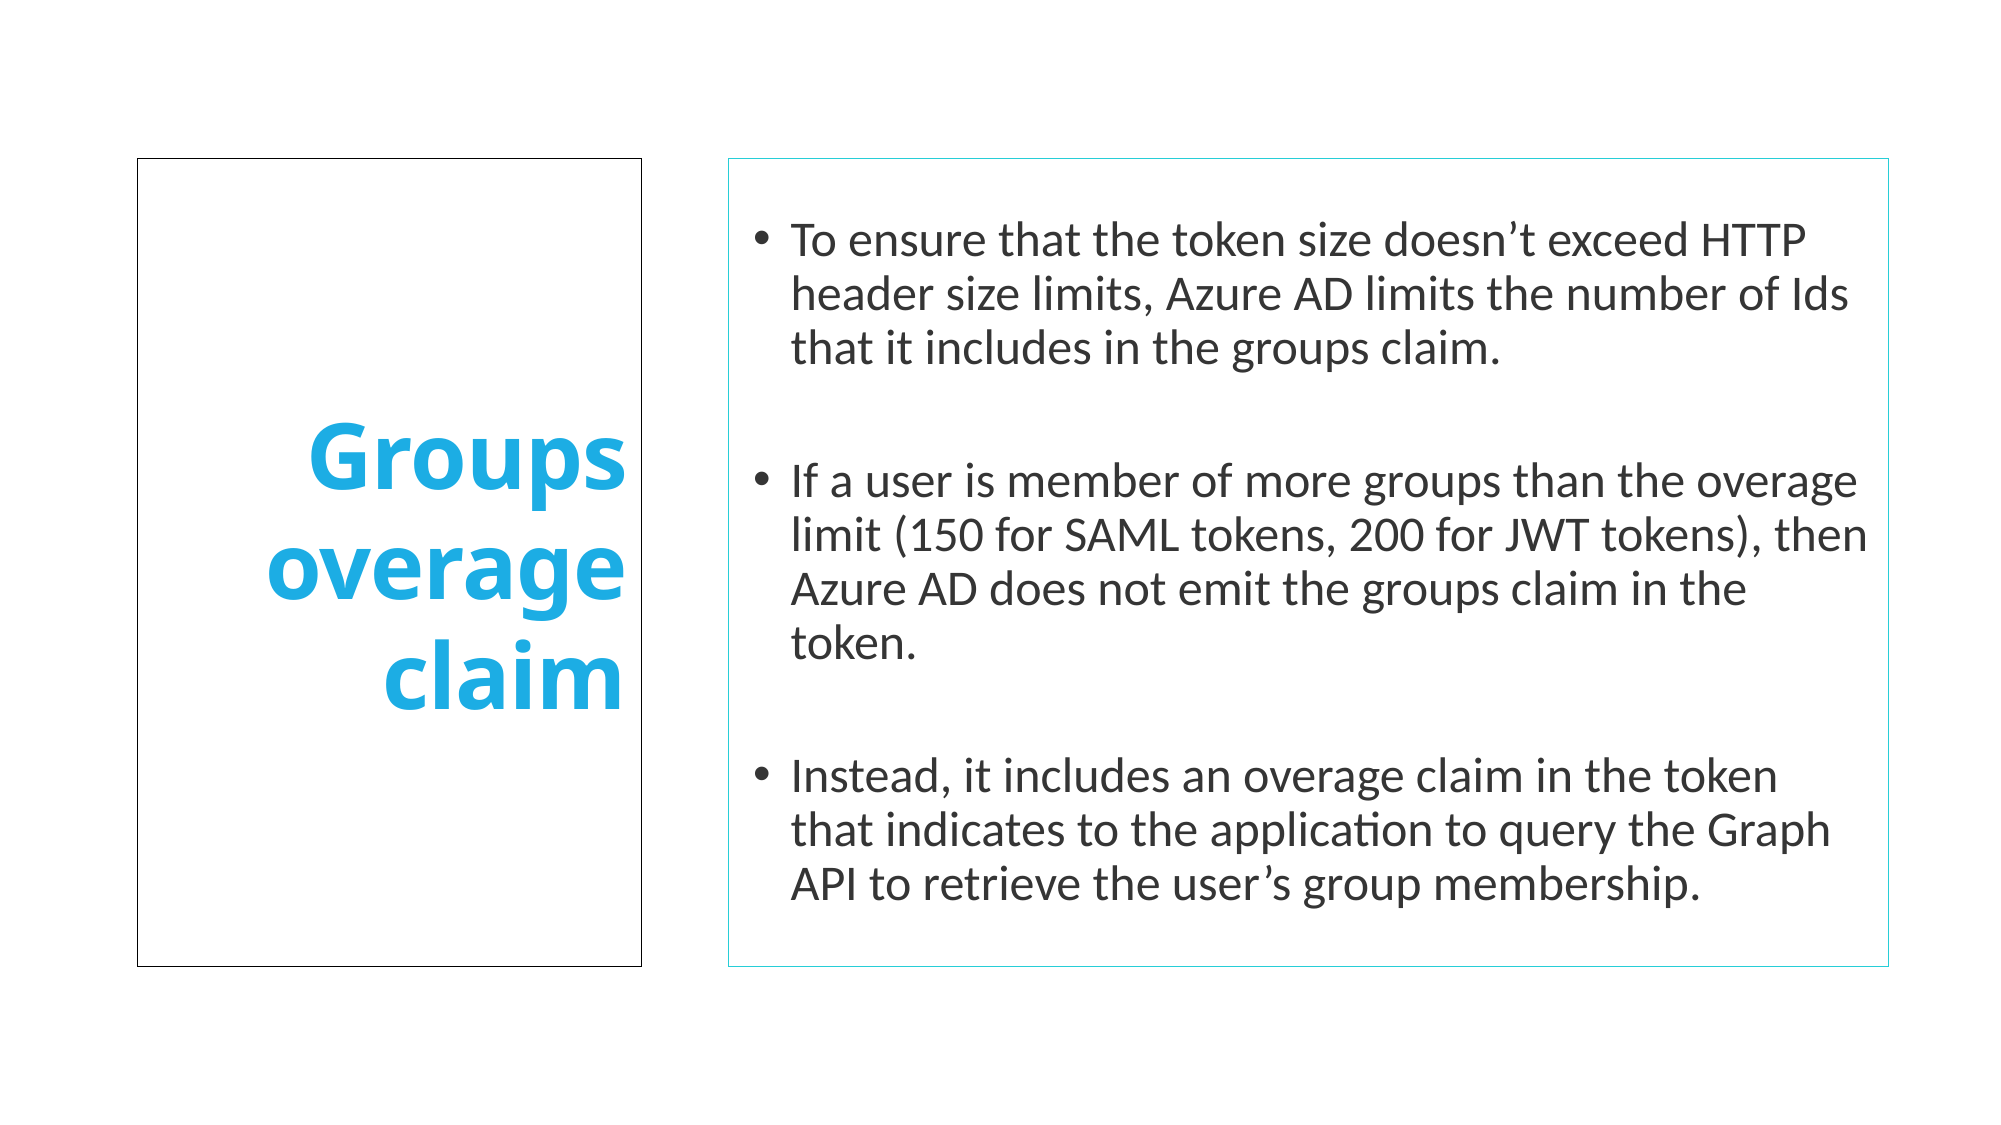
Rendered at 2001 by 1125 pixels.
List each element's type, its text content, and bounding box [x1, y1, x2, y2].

text_box To ensure that the token size doesn’t exceed HTTP header size limits, Azure AD limits the number of Ids that it includes in the groups claim. If a user is member of more groups than the overage limit (150 for SAML tokens, 200 for JWT tokens), then Azure AD does not emit the groups claim in the token. Instead, it includes an overage claim in the token that indicates to the application to query the Graph API to retrieve the user’s group membership. [728, 158, 1889, 967]
title Groups overage claim [137, 158, 642, 967]
